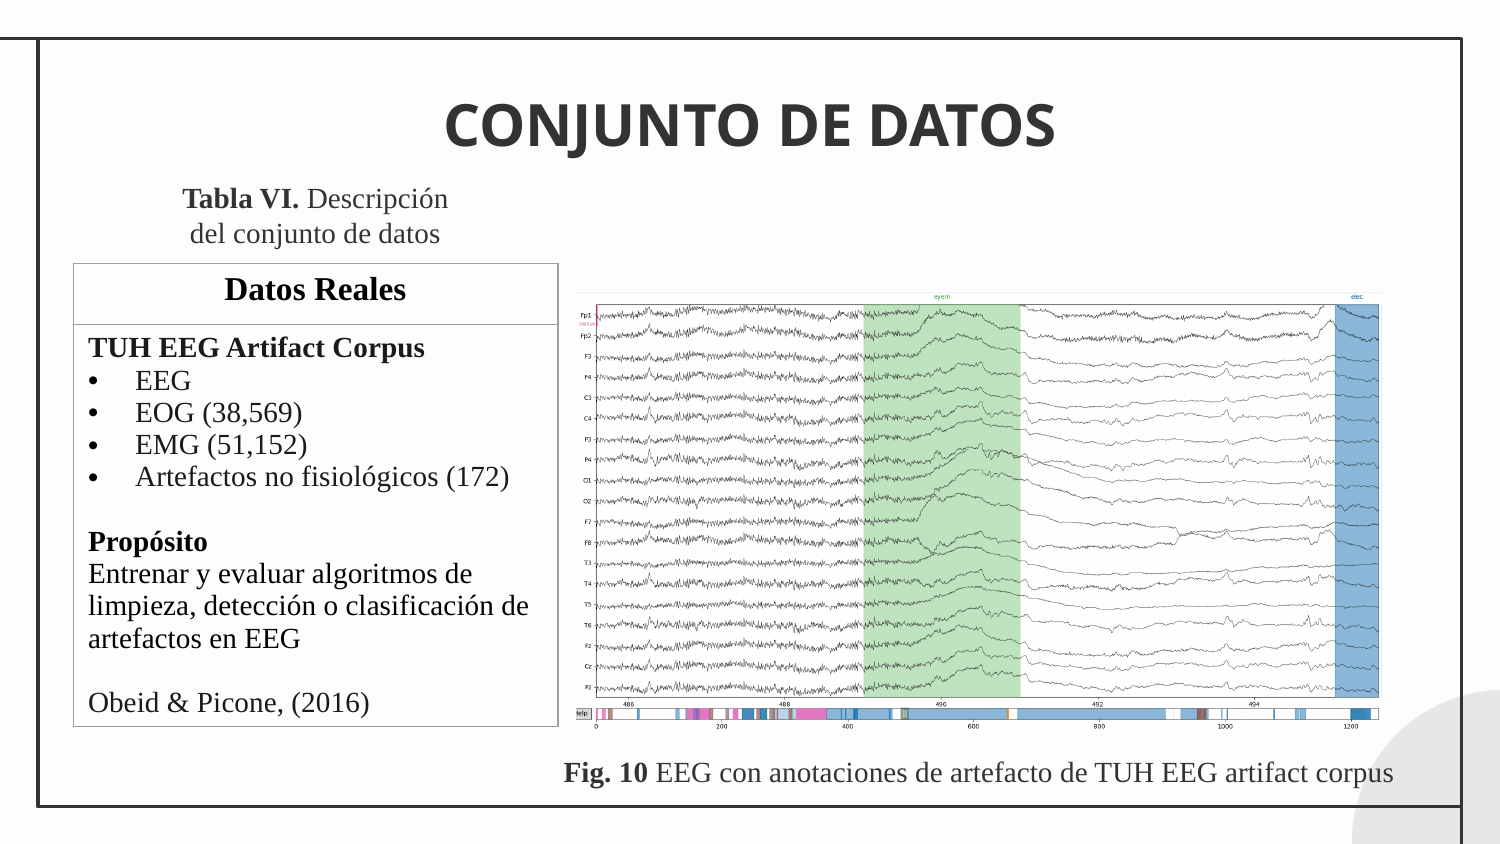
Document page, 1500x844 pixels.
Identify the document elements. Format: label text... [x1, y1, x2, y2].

text_box Fig. 10 EEG con anotaciones de artefacto de TUH EEG artifact corpus [509, 745, 1449, 796]
text_box Tabla VI. Descripción del conjunto de datos [156, 172, 475, 257]
picture [575, 292, 1383, 731]
title CONJUNTO DE DATOS [118, 72, 1382, 167]
table_header Datos Reales [74, 264, 557, 324]
table_cell TUH EEG Artifact Corpus EEG EOG (38,569) EMG (51,152) Artefactos no fisiológicos (172) Propósito Entrenar y evaluar algoritmos de limpieza, detección o clasificación de artefactos en EEG Obeid & Picone, (2016) [74, 325, 557, 726]
